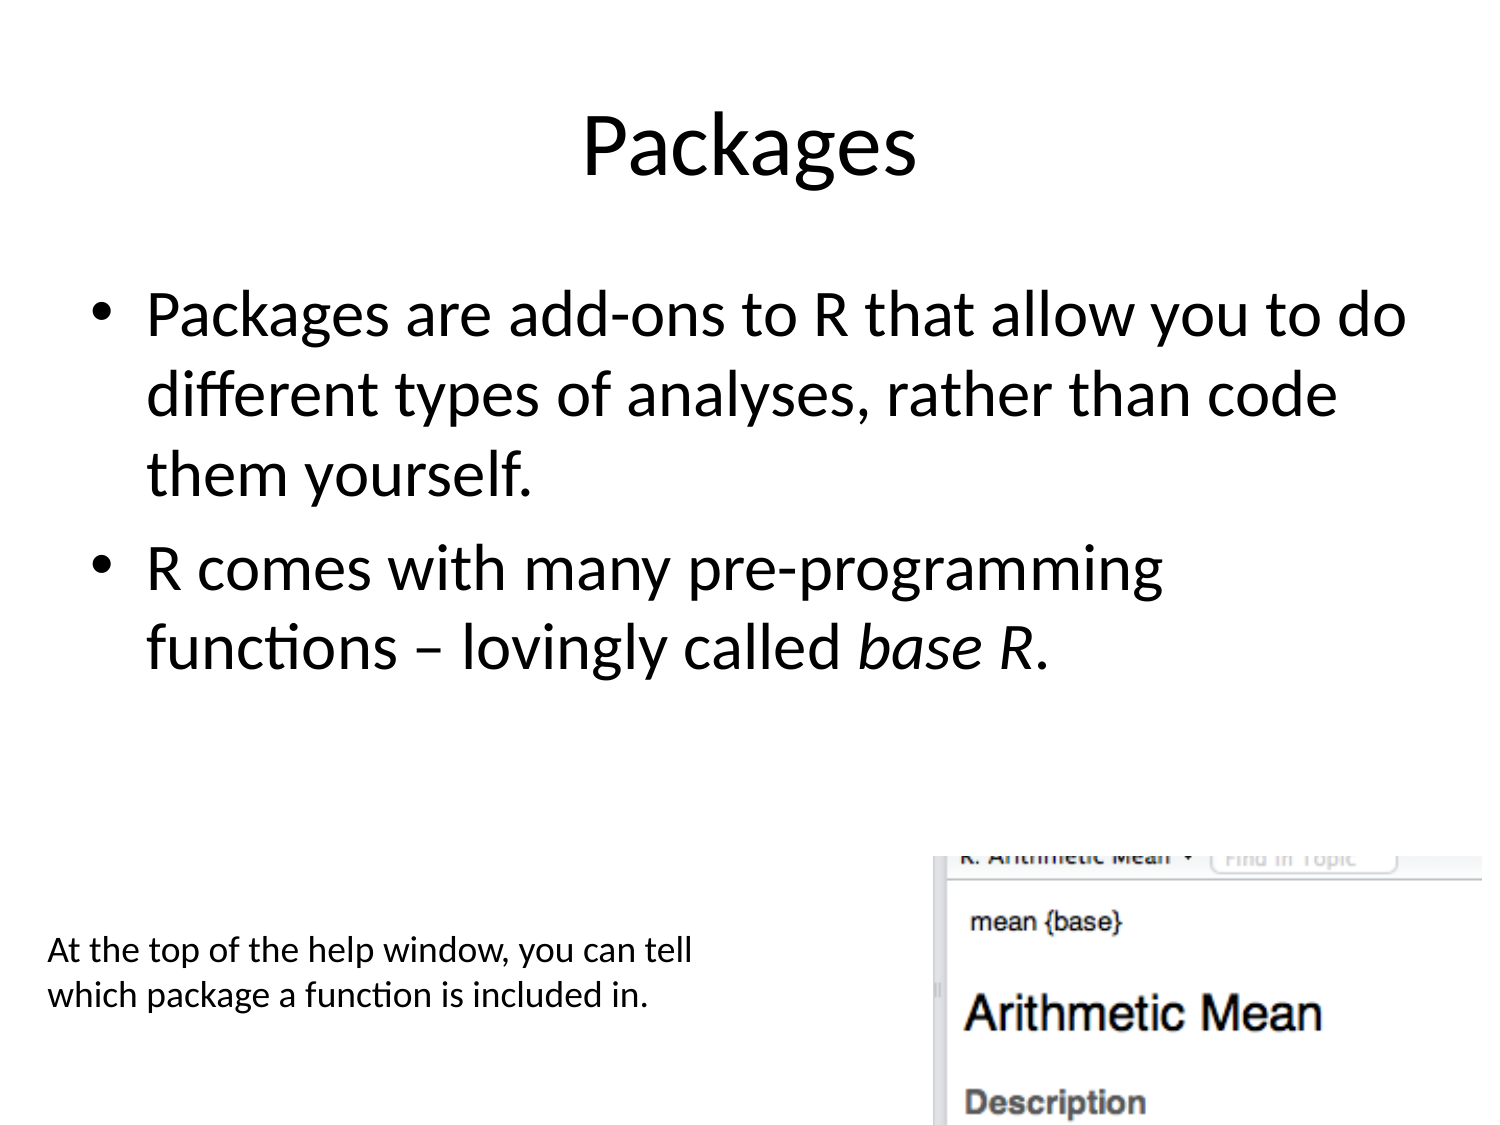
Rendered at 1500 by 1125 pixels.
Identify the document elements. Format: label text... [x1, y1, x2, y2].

picture [933, 855, 1482, 1125]
list Packages are add-ons to R that allow you to do different types of analyses, rather than code them yourself. R comes with many pre-programming functions – lovingly called base R. [75, 262, 1425, 1005]
text_box At the top of the help window, you can tell which package a function is included in. [32, 917, 807, 1022]
title Packages [75, 45, 1425, 233]
